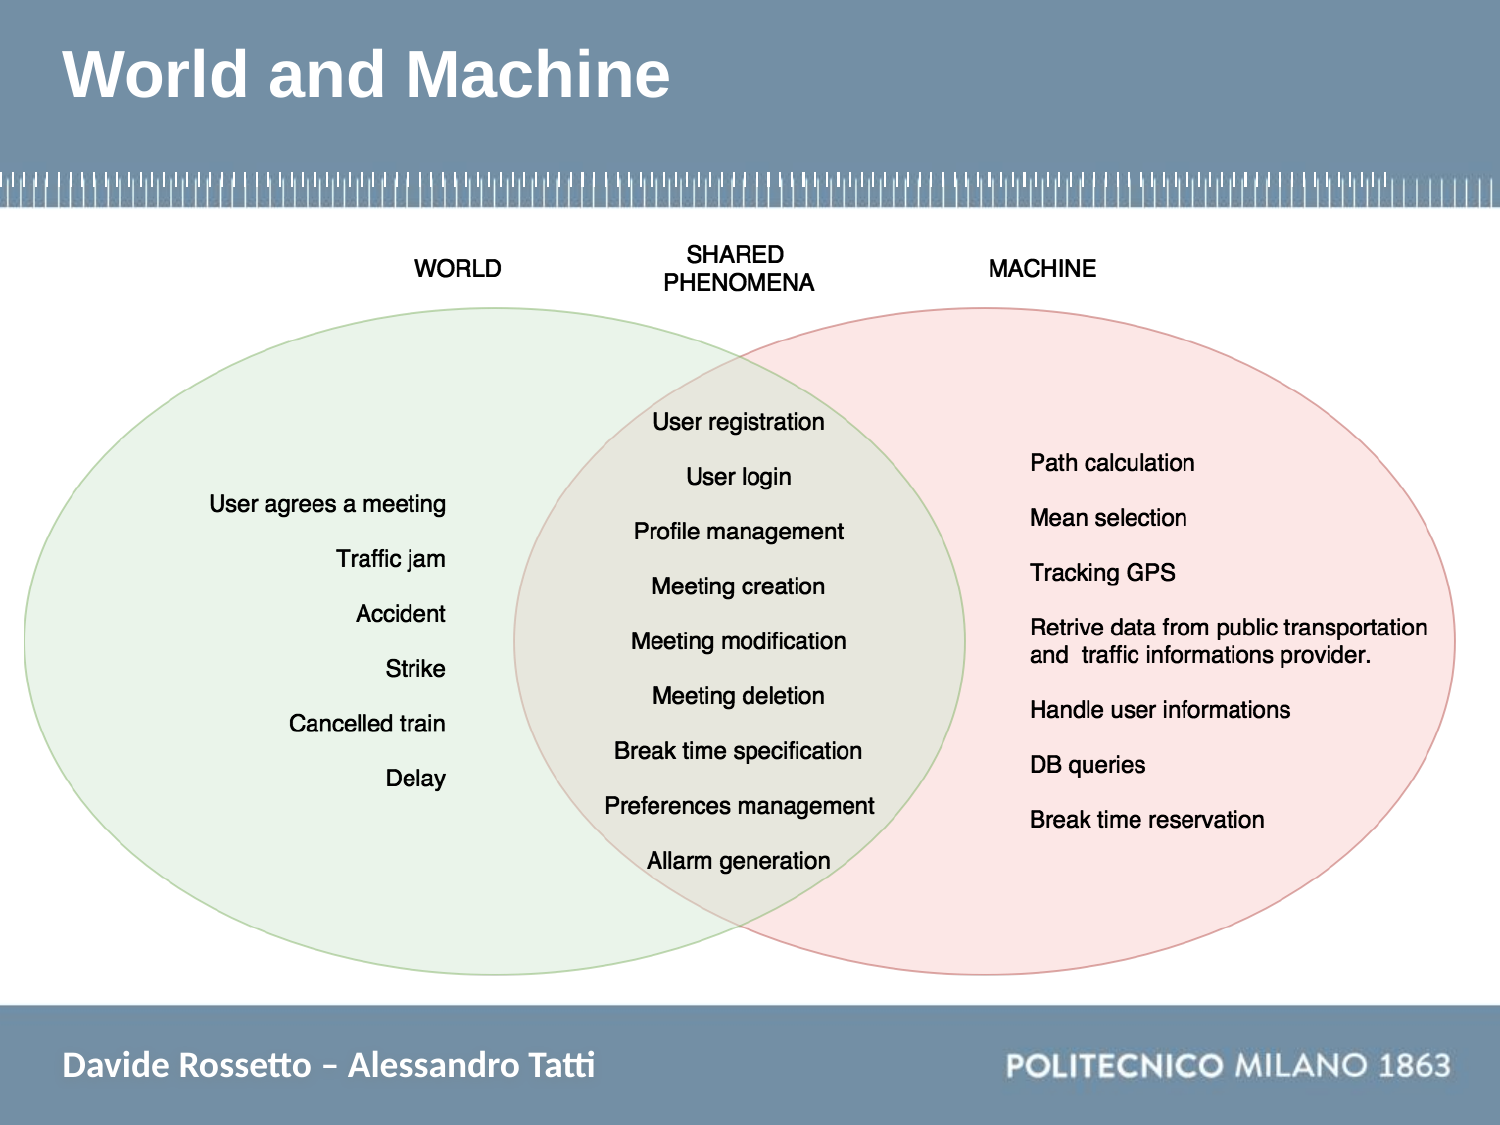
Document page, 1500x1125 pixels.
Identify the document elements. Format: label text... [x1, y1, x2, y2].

title World and Machine [47, 22, 1455, 161]
picture [0, 0, 1500, 1125]
text_box Davide Rossetto – Alessandro Tatti [47, 1031, 794, 1094]
